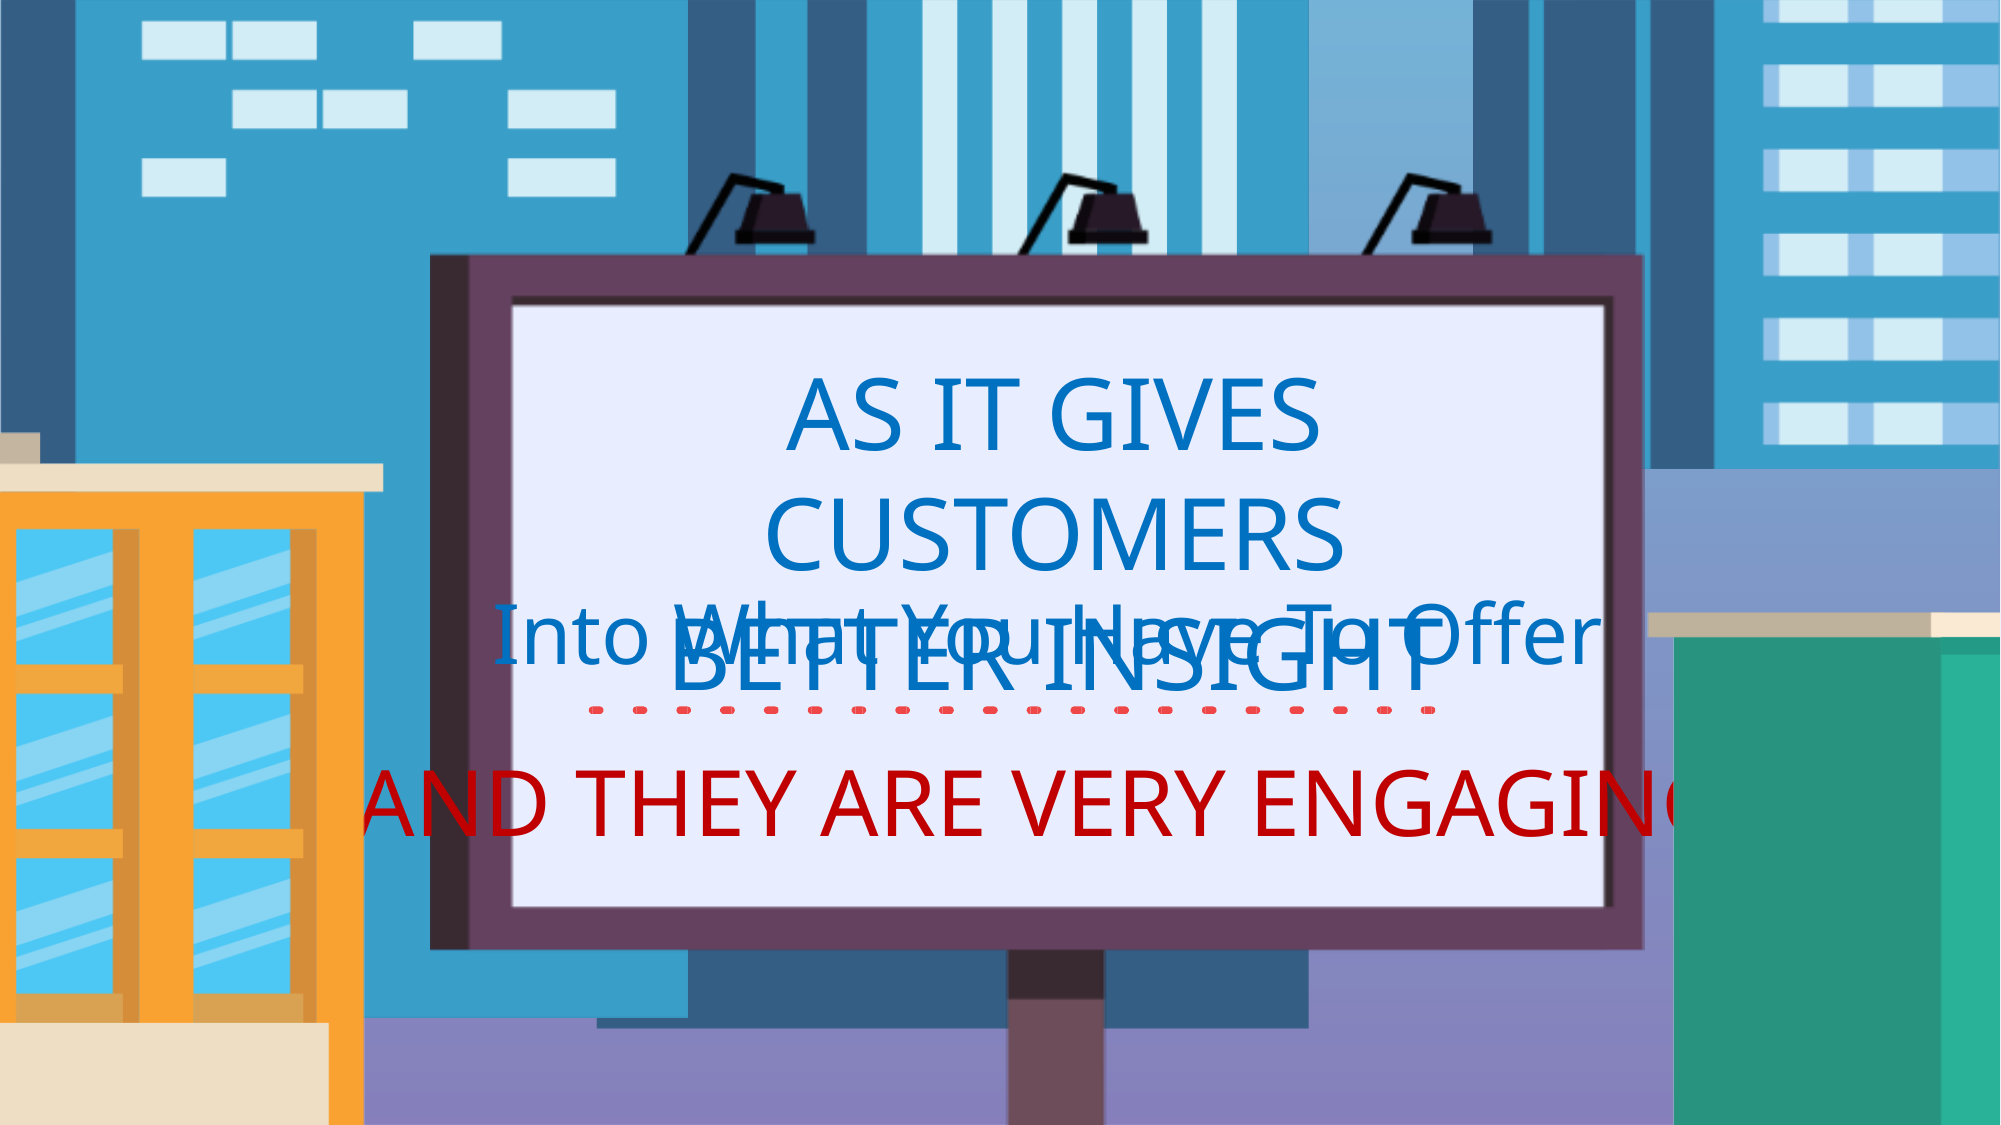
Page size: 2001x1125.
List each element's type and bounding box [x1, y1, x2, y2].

text_box [588, 706, 1436, 714]
picture [0, 0, 2001, 1125]
